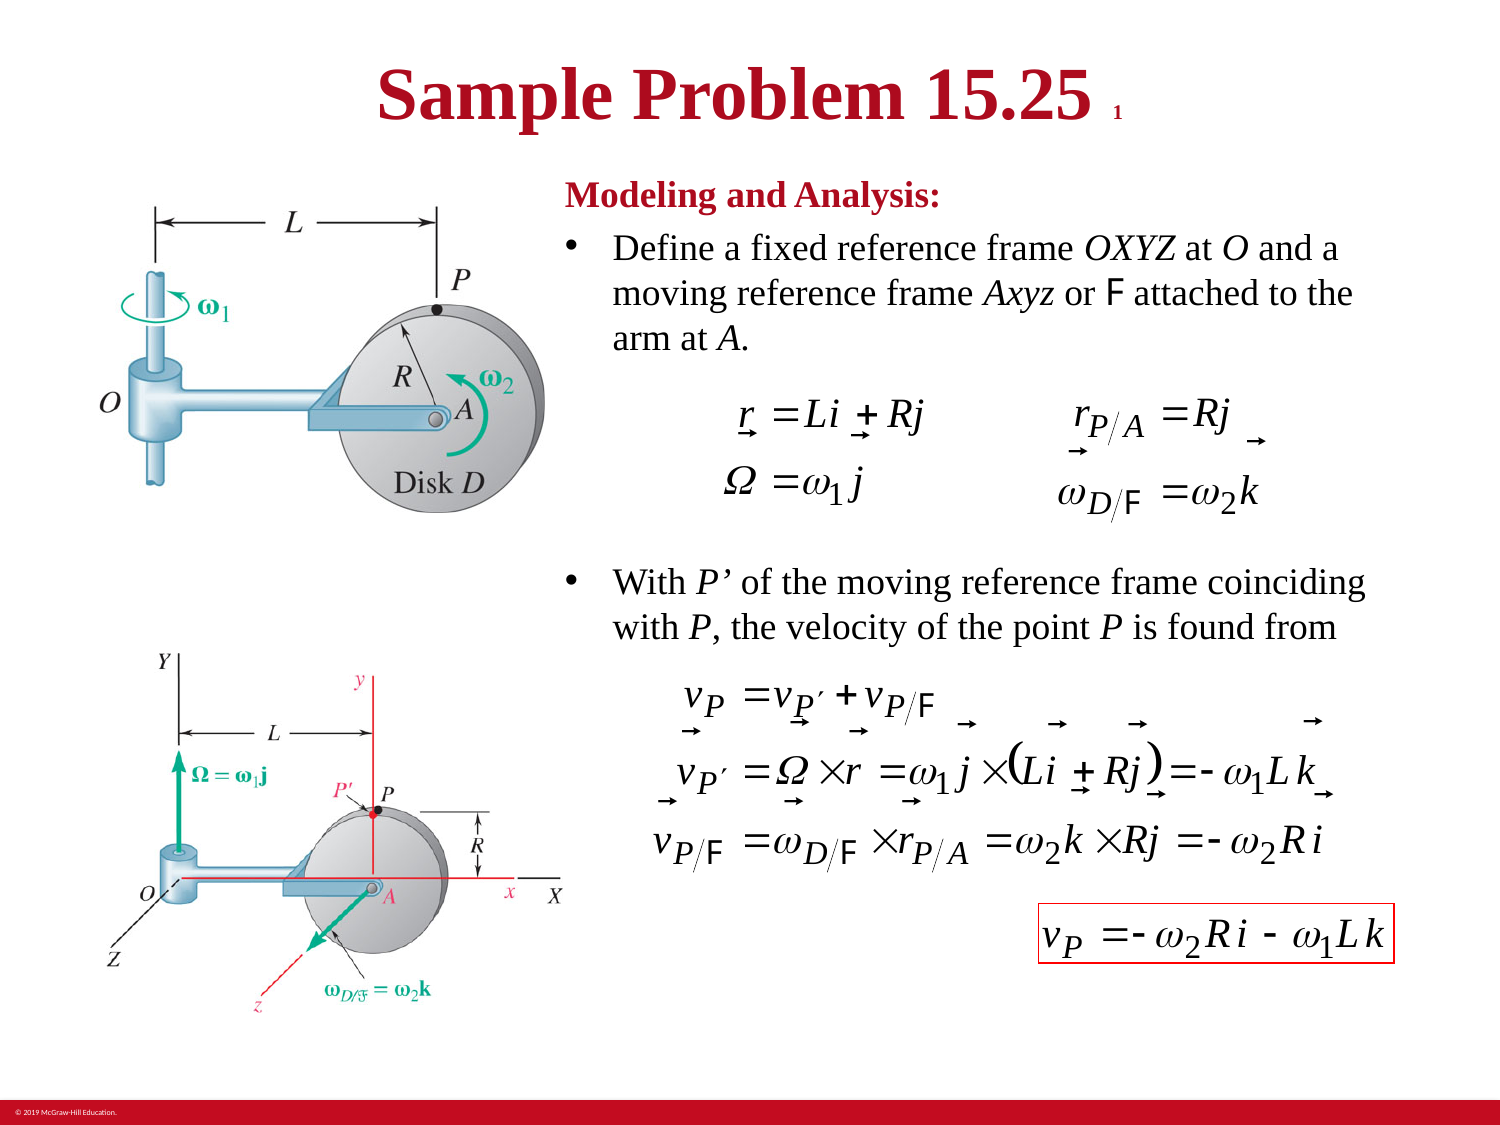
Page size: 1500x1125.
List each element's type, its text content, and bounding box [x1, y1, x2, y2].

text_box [1038, 903, 1394, 963]
list Modeling and Analysis: Define a fixed reference frame OXYZ at O and a moving reference frame Axyz or F attached to the arm at A. [549, 162, 1425, 365]
list With P’ of the moving reference frame coinciding with P, the velocity of the point P is found from [549, 549, 1425, 653]
picture [99, 202, 545, 513]
title Sample Problem 15.25 1 [75, 37, 1425, 138]
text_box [649, 669, 1336, 879]
picture [105, 653, 563, 1013]
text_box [1054, 385, 1268, 529]
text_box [718, 385, 934, 512]
